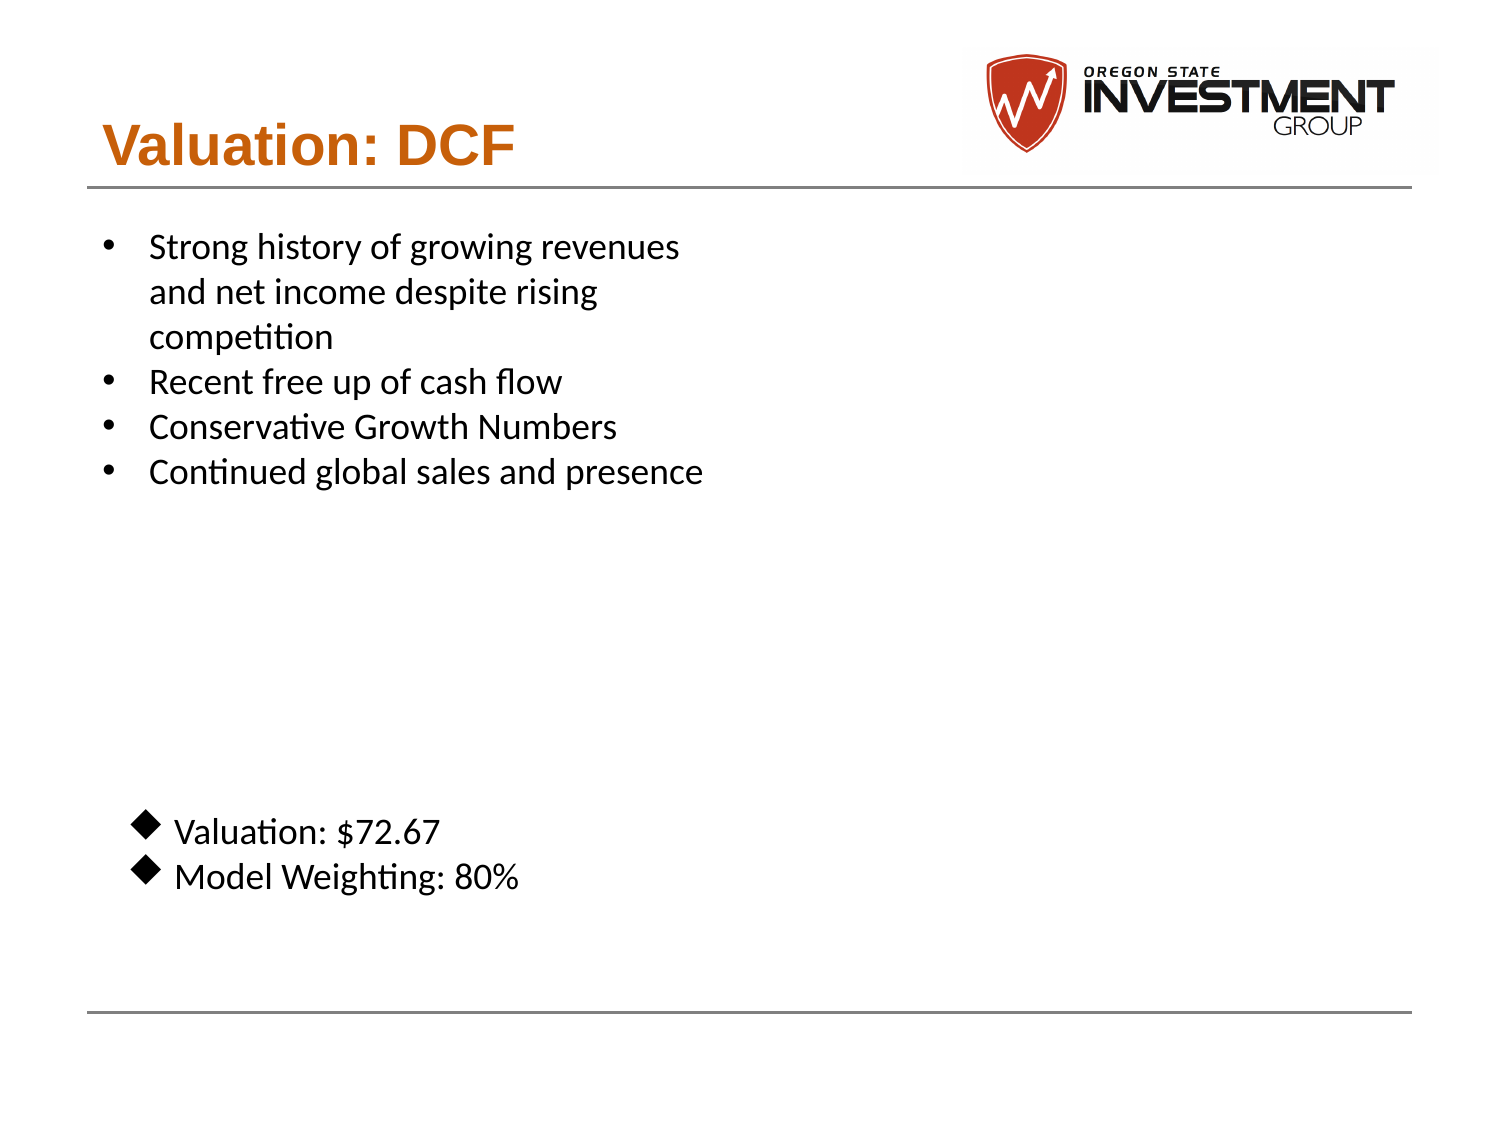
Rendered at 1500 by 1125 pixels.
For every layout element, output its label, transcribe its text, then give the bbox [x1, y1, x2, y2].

text_box Valuation: DCF [87, 99, 963, 185]
text_box Valuation: $72.67 Model Weighting: 80% [112, 799, 725, 905]
text_box Strong history of growing revenues and net income despite rising competition Recent free up of cash flow Conservative Growth Numbers Continued global sales and presence [87, 214, 750, 545]
picture [962, 46, 1439, 175]
